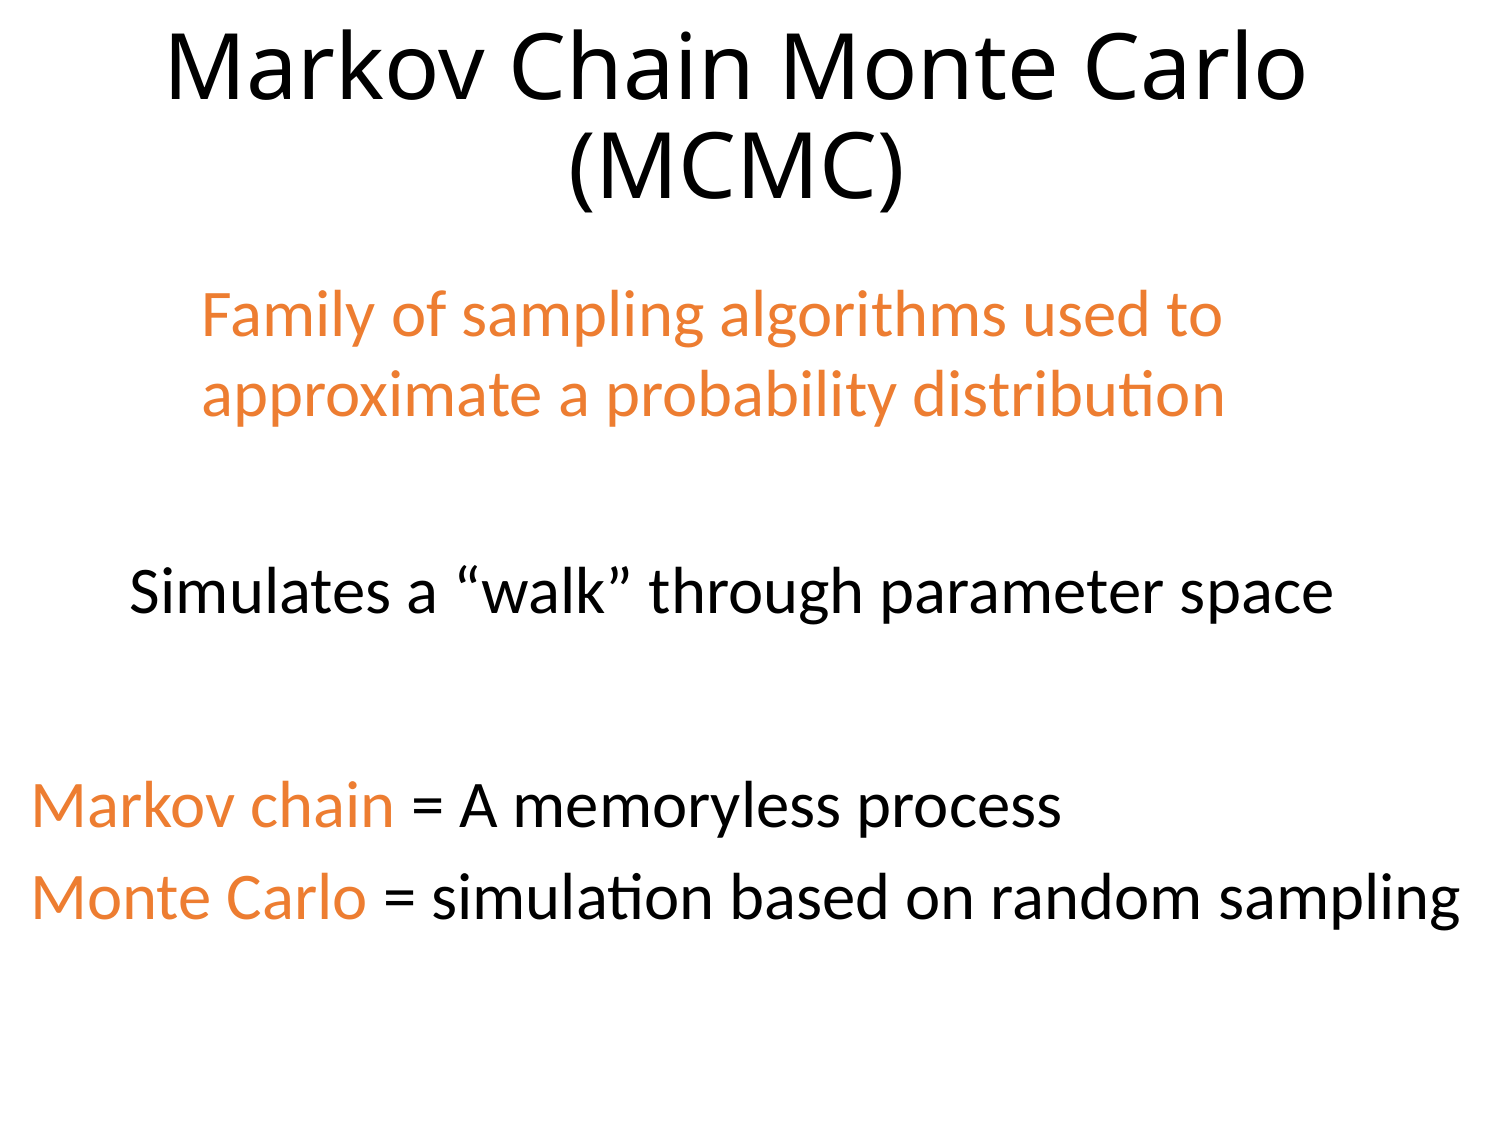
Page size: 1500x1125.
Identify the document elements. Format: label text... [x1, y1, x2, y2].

text_box Family of sampling algorithms used to approximate a probability distribution [186, 262, 1427, 438]
text_box Markov chain = A memoryless process Monte Carlo = simulation based on random sampling [15, 753, 1483, 941]
text_box Simulates a “walk” through parameter space [115, 539, 1356, 635]
text_box Markov Chain Monte Carlo (MCMC) [102, 52, 1372, 188]
